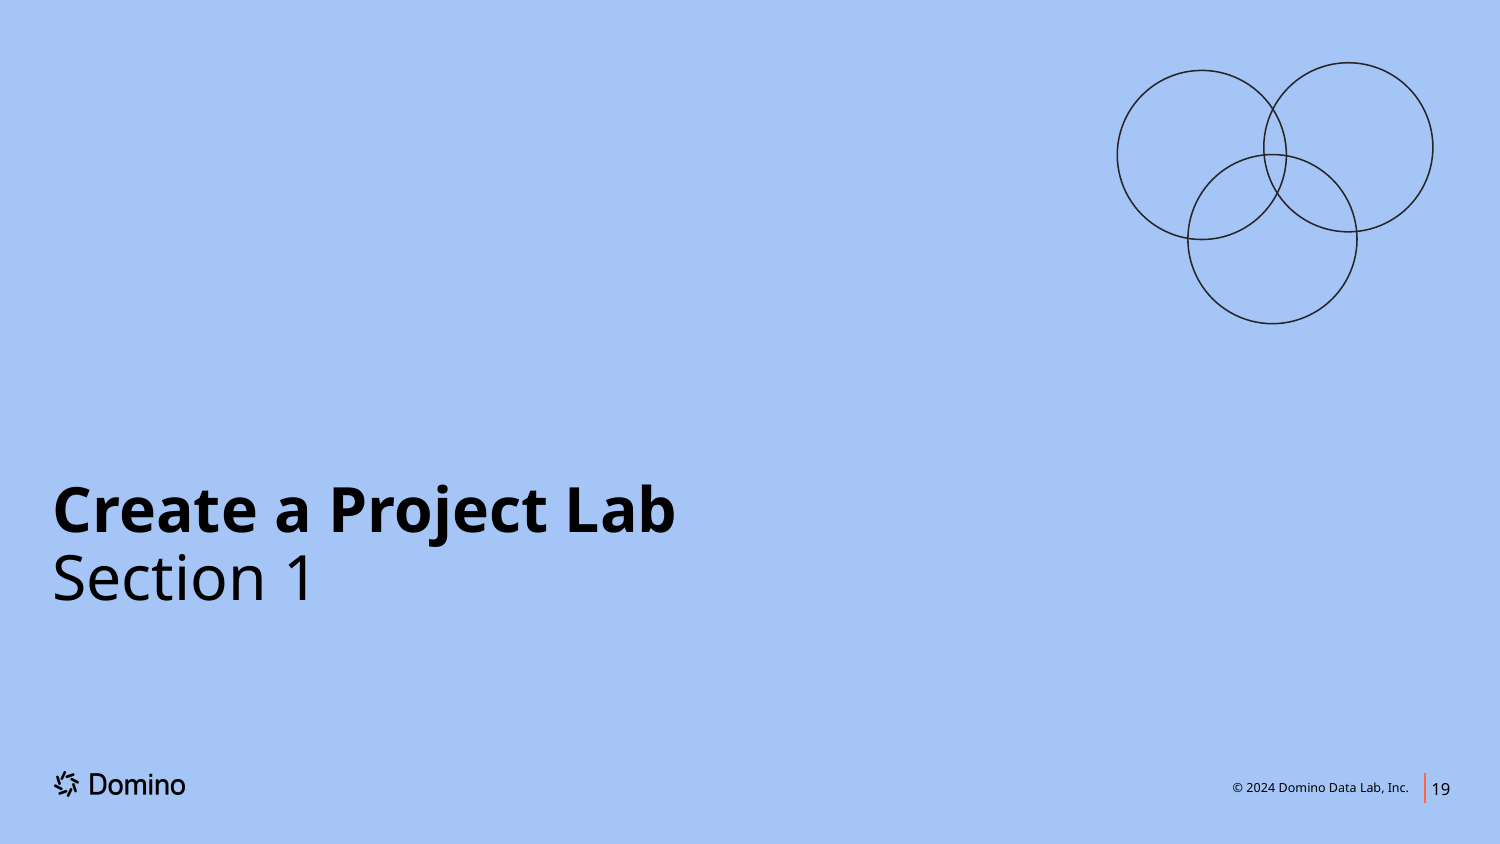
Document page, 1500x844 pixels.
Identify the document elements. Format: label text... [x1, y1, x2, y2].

title Create a Project Lab Section 1 [41, 473, 1343, 624]
picture [54, 771, 185, 797]
